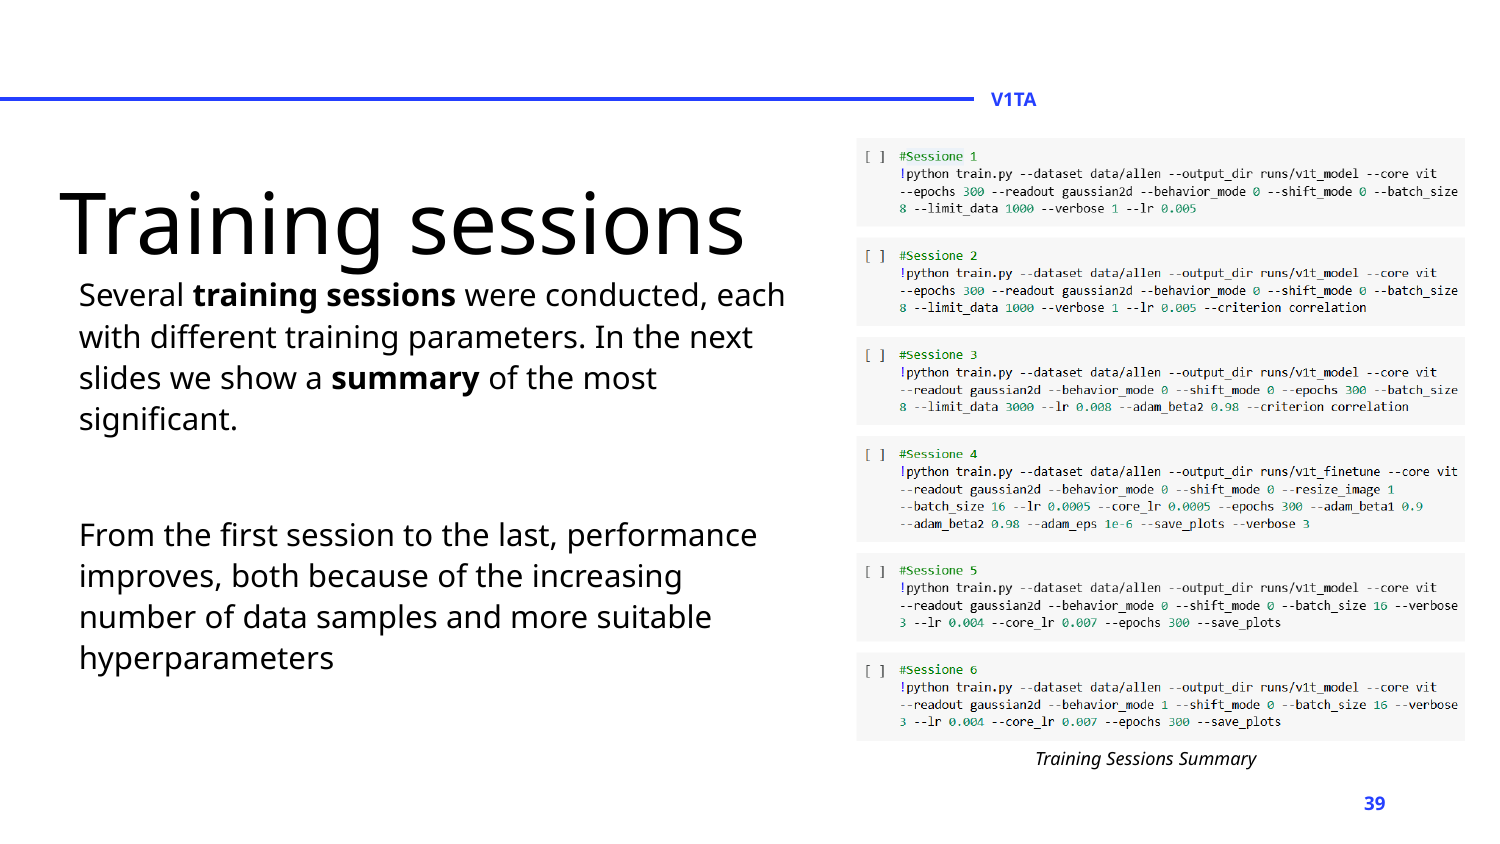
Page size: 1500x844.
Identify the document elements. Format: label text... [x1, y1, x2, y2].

footer V1TA [979, 76, 1140, 122]
list Training Sessions Summary [940, 752, 1352, 844]
slide_number ‹#› [1352, 782, 1397, 827]
picture [853, 135, 1465, 745]
title Training sessions [22, 175, 785, 322]
list Several training sessions were conducted, each with different training parameters. In the next slides we show a summary of the most significant. From the first session to the last, performance improves, both because of the increasing number of data samples and more suitable hyperparameters [67, 266, 813, 783]
